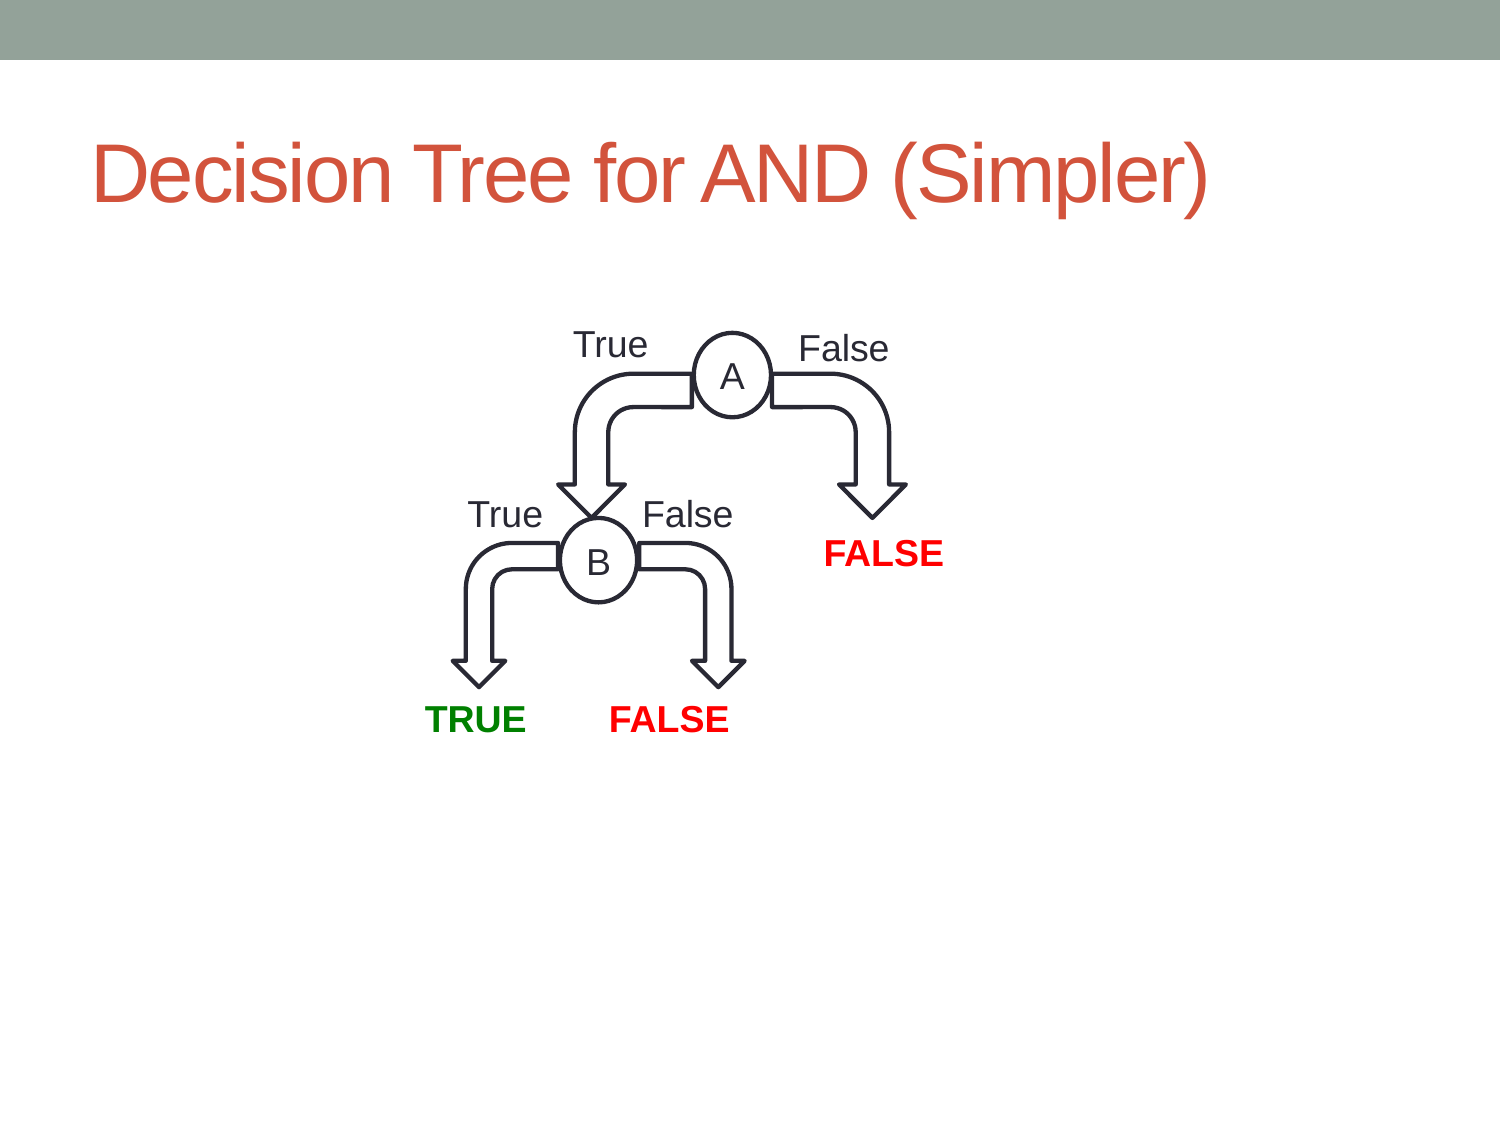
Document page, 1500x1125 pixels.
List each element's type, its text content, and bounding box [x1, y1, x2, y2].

text_box TRUE [410, 687, 544, 747]
text_box False [783, 317, 918, 377]
text_box True [452, 482, 558, 543]
text_box FALSE [594, 687, 745, 747]
text_box A [692, 330, 773, 420]
text_box [558, 371, 695, 521]
text_box [637, 543, 747, 687]
text_box False [627, 482, 761, 543]
text_box True [558, 313, 692, 373]
text_box FALSE [808, 521, 959, 582]
text_box B [559, 515, 638, 605]
text_box [769, 371, 908, 521]
text_box [450, 540, 561, 687]
title Decision Tree for AND (Simpler) [75, 87, 1425, 250]
